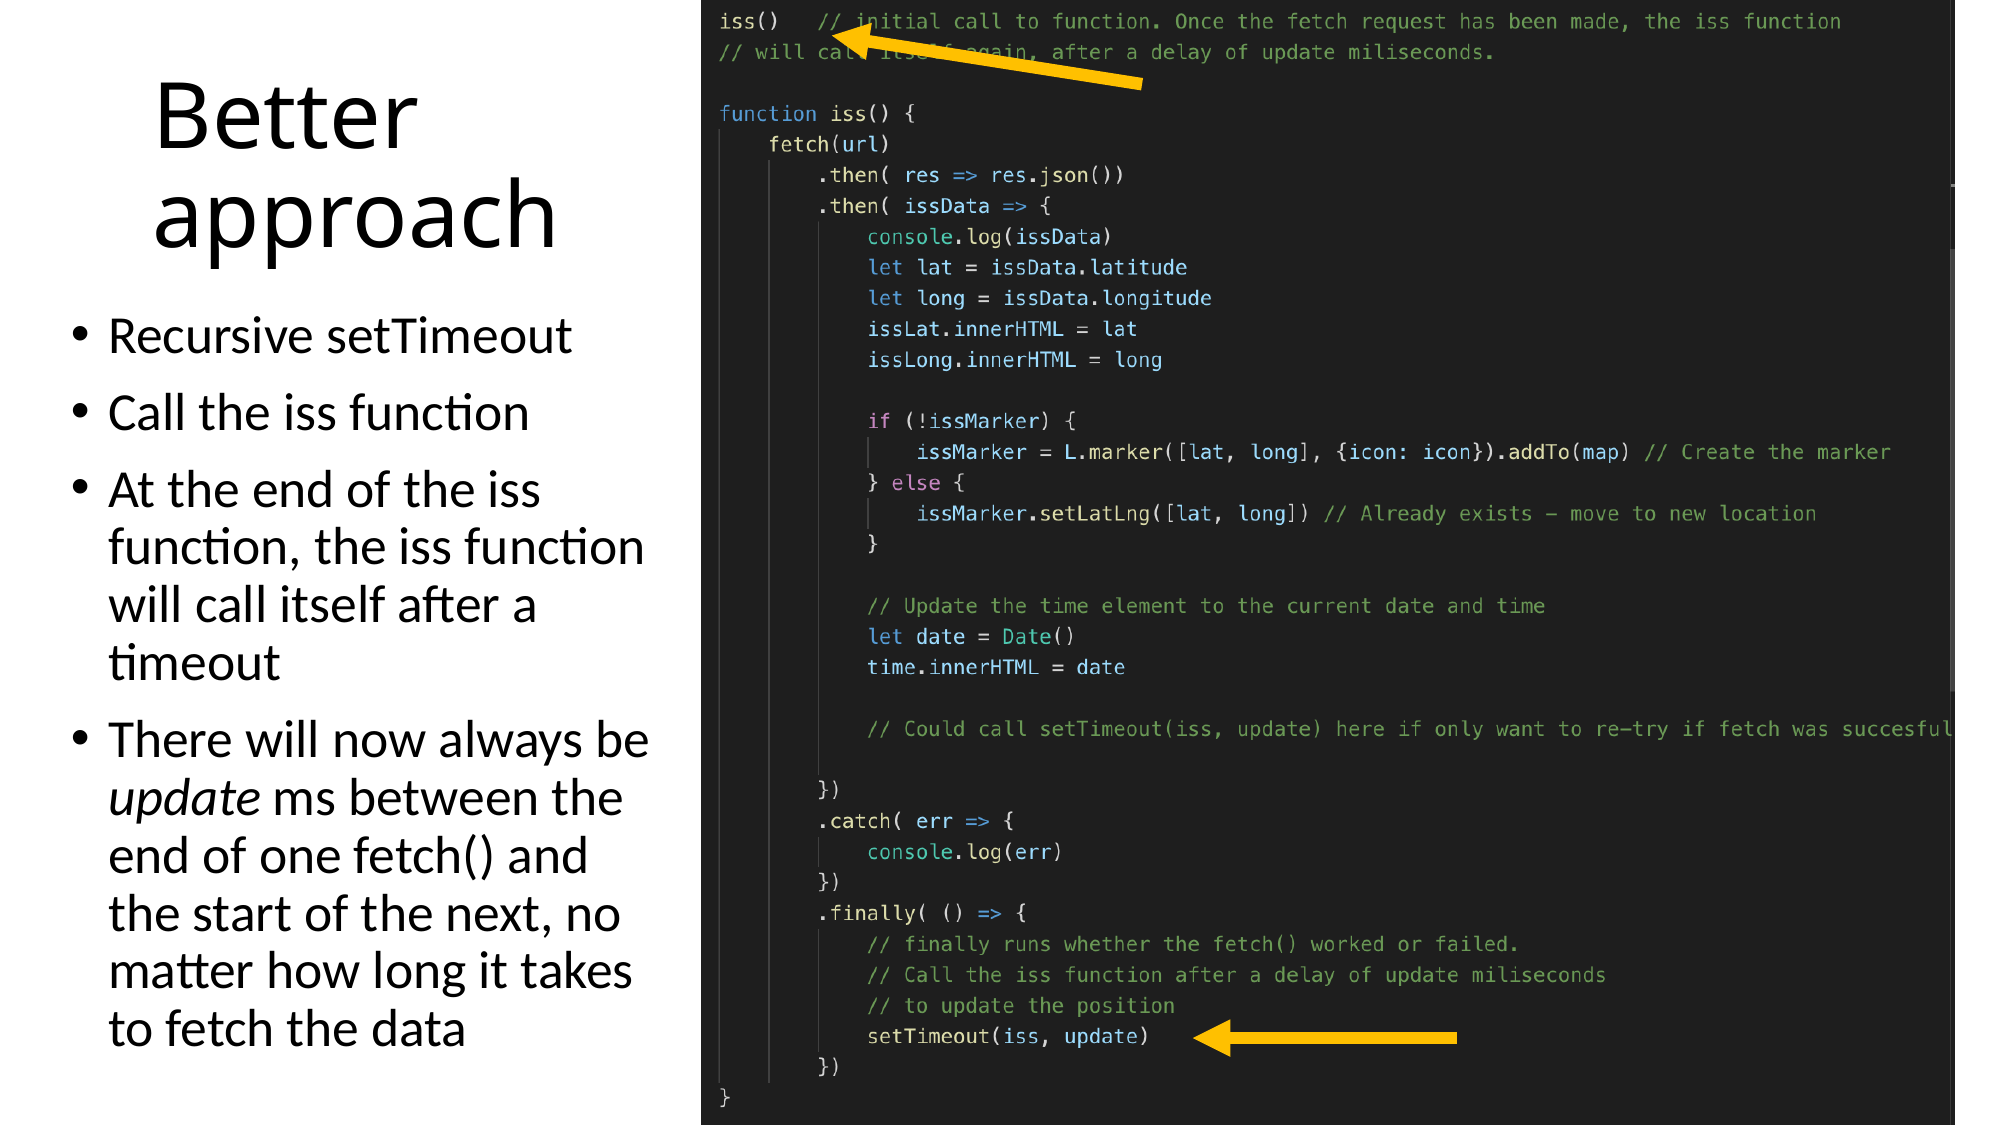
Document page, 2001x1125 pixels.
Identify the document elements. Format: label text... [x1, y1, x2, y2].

picture [701, 0, 1955, 1125]
list Recursive setTimeout Call the iss function At the end of the iss function, the iss function will call itself after a timeout There will now always be update ms between the end of one fetch() and the start of the next, no matter how long it takes to fetch the data [55, 299, 677, 1068]
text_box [831, 35, 1143, 85]
title Better approach [137, 59, 677, 278]
